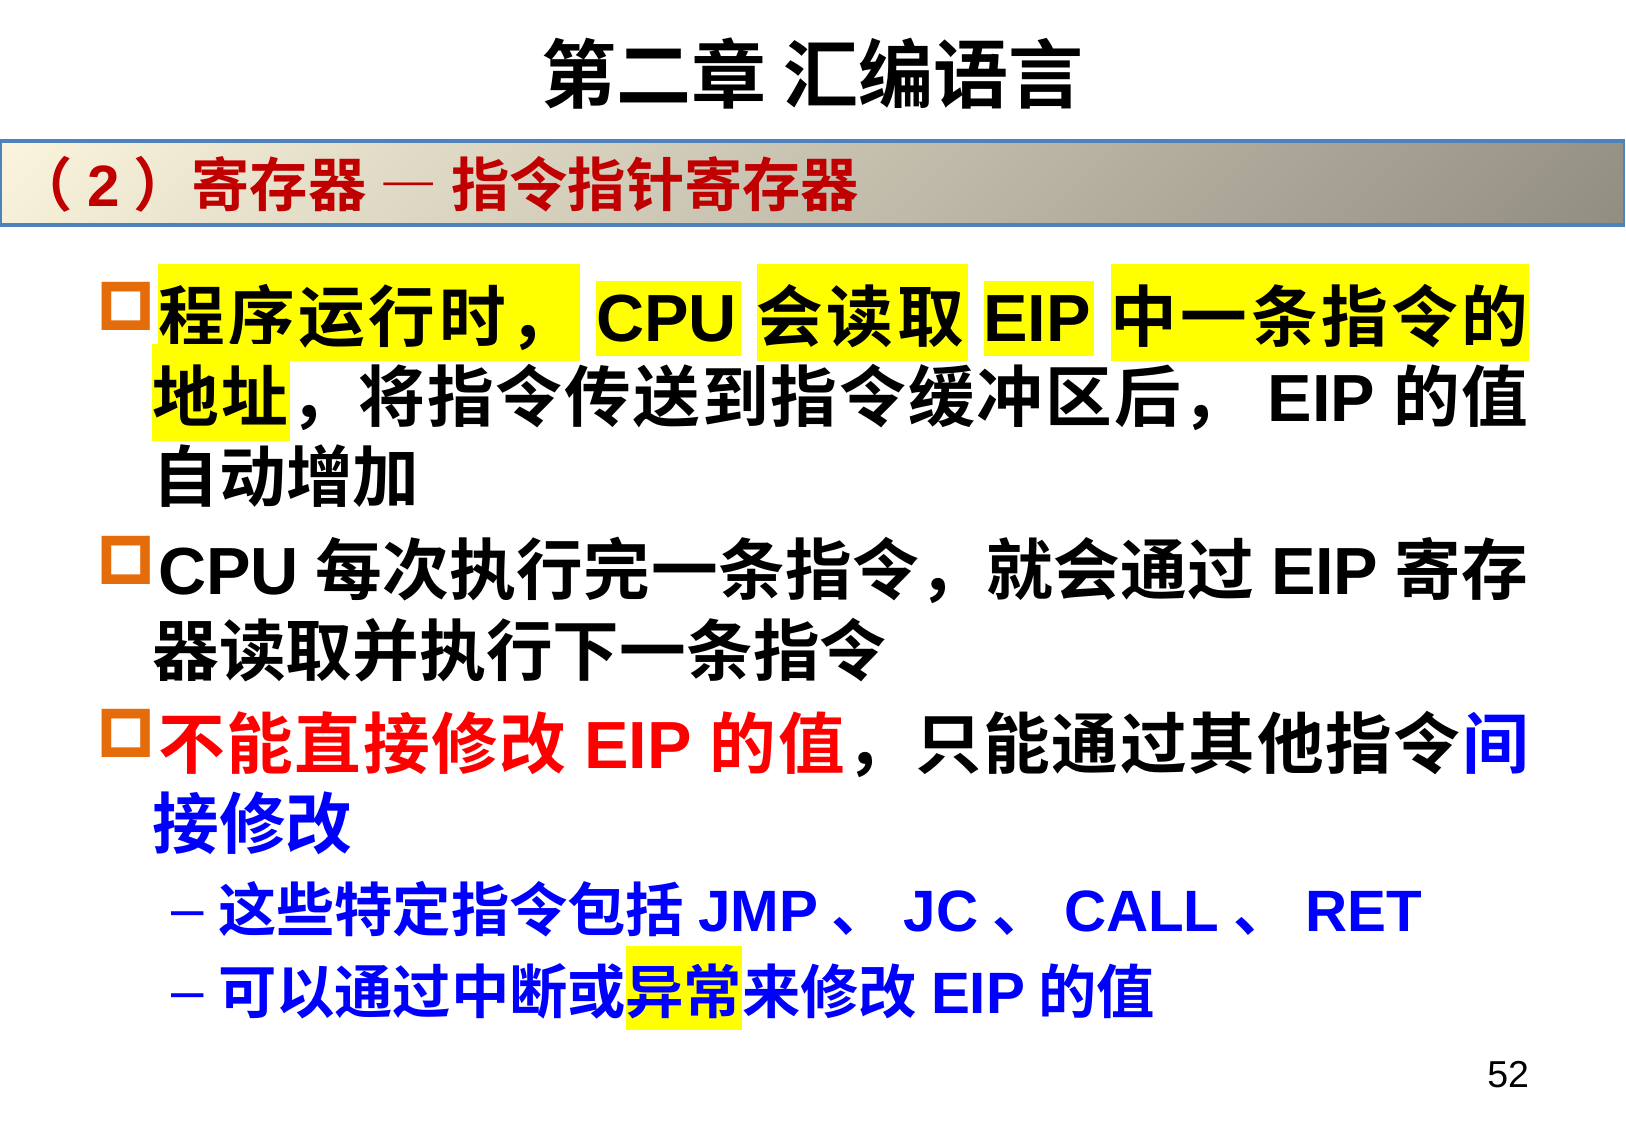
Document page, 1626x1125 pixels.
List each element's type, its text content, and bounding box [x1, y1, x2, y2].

list 程序运行时，CPU会读取EIP中一条指令的地址，将指令传送到指令缓冲区后，EIP的值自动增加 CPU每次执行完一条指令，就会通过EIP寄存器读取并执行下一条指令 不能直接修改EIP的值，只能通过其他指令间接修改 这些特定指令包括JMP、JC、CALL、RET 可以通过中断或异常来修改EIP的值 [81, 267, 1544, 1071]
title 第二章 汇编语言 [81, 19, 1544, 126]
slide_number 52 [1164, 1042, 1544, 1103]
text_box （2）寄存器 — 指令指针寄存器 [0, 139, 1625, 227]
